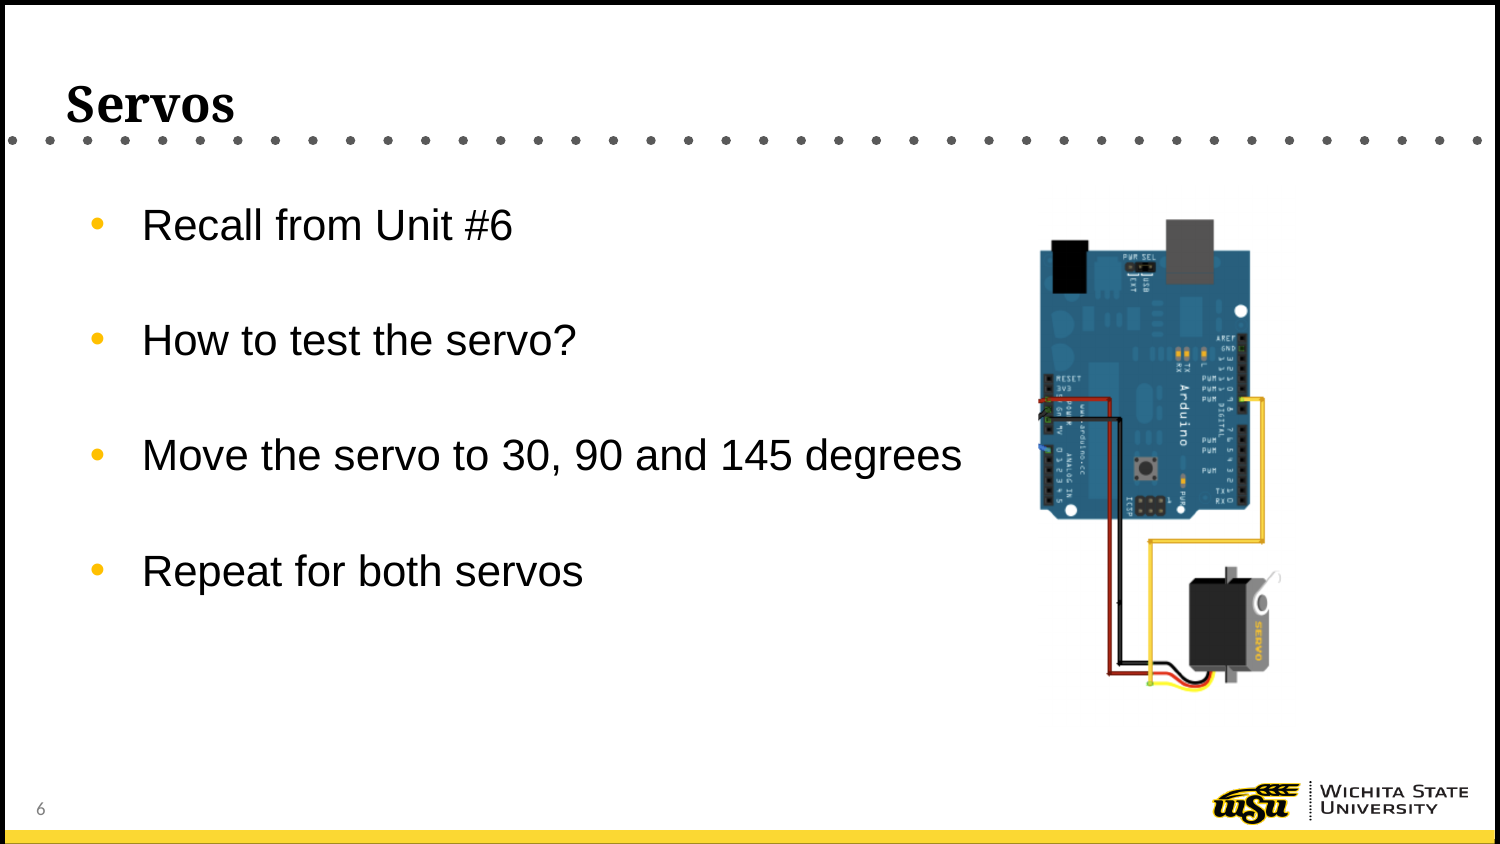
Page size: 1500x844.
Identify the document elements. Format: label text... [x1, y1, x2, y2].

list Recall from Unit #6 How to test the servo? Move the servo to 30, 90 and 145 degrees Repeat for both servos [55, 196, 1406, 754]
picture [1212, 781, 1468, 825]
title Servos [55, 33, 1450, 138]
picture [895, 186, 1438, 727]
